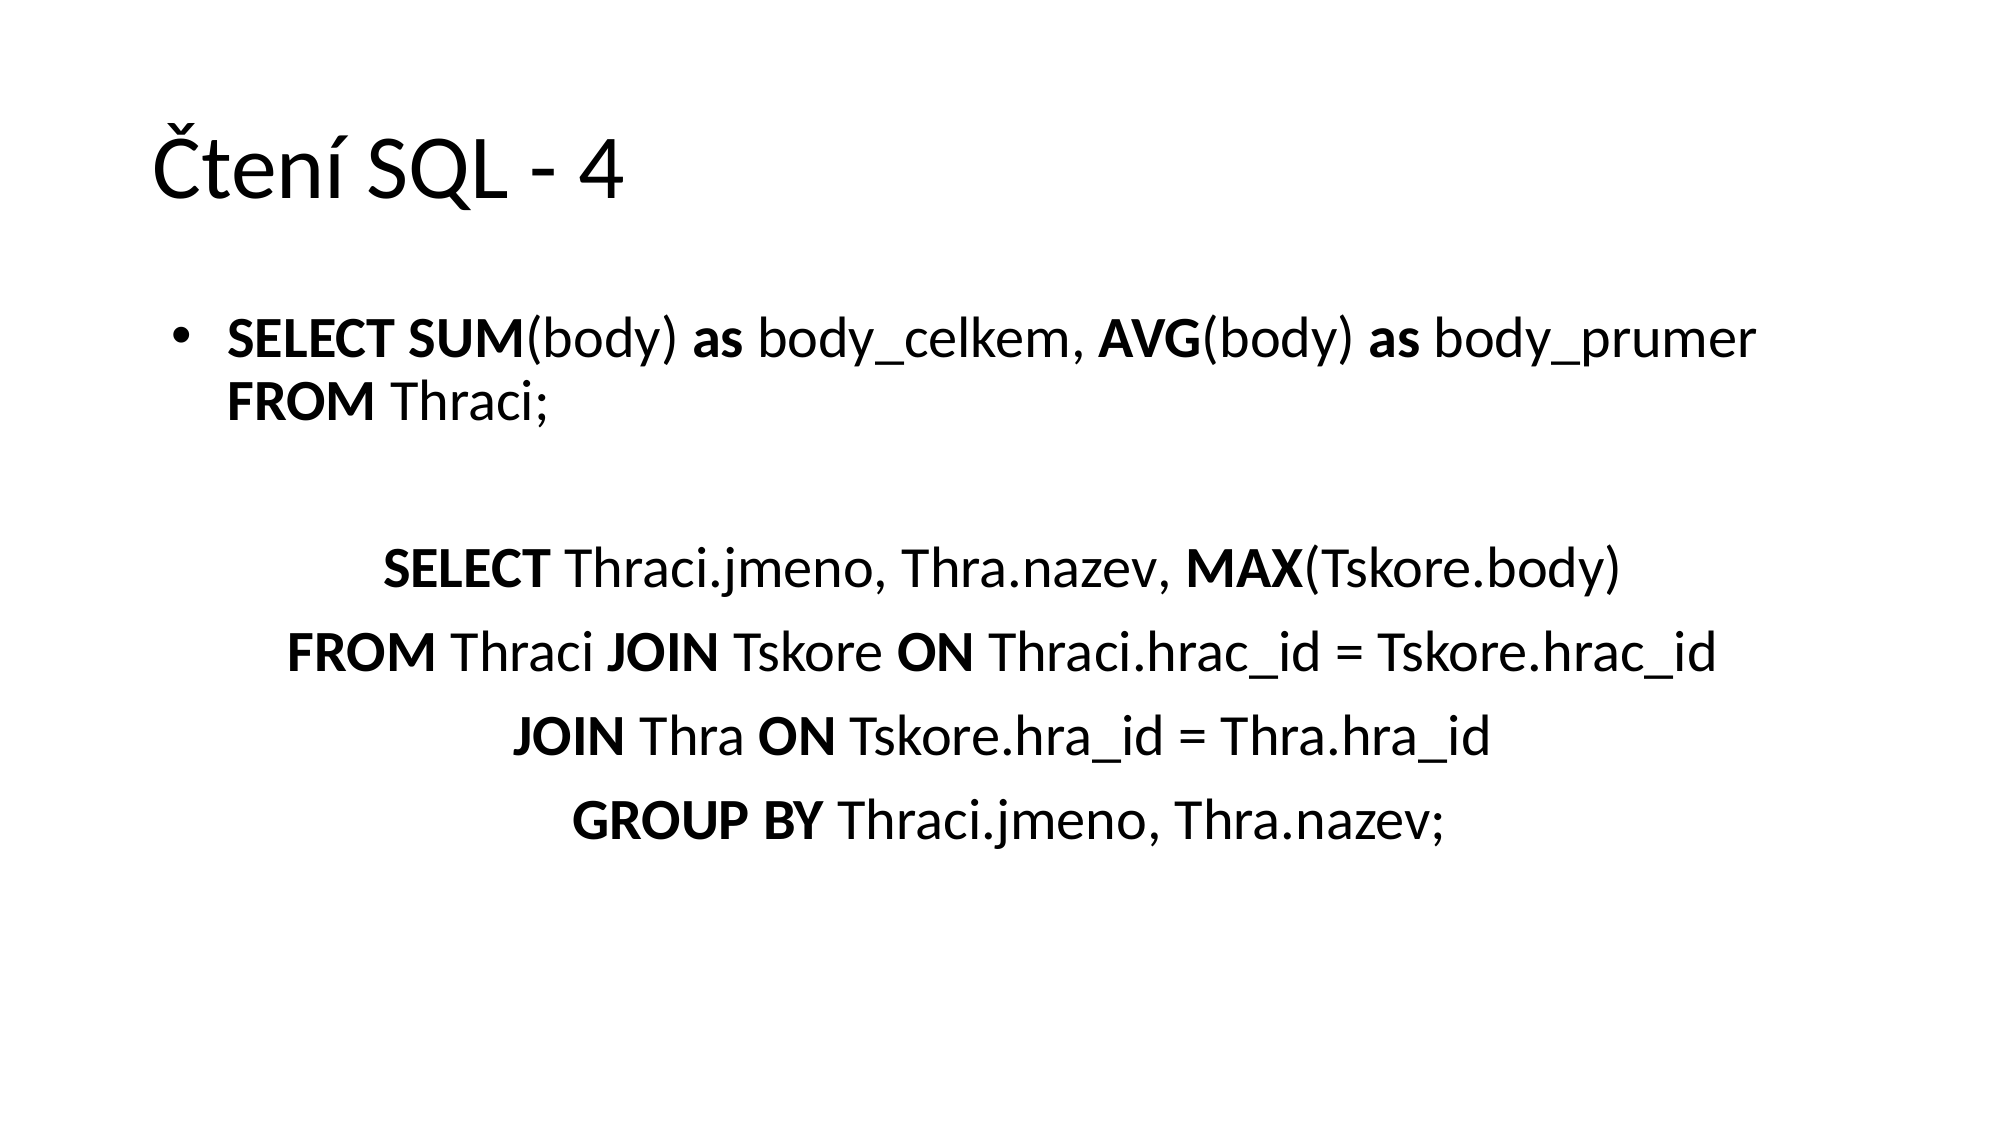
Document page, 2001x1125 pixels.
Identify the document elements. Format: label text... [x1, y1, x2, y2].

list SELECT SUM(body) as body_celkem, AVG(body) as body_prumer FROM Thraci; SELECT Thraci.jmeno, Thra.nazev, MAX(Tskore.body) FROM Thraci JOIN Tskore ON Thraci.hrac_id = Tskore.hrac_id JOIN Thra ON Tskore.hra_id = Thra.hra_id GROUP BY Thraci.jmeno, Thra.nazev; [137, 299, 1863, 1014]
title Čtení SQL - 4 [137, 59, 1863, 278]
